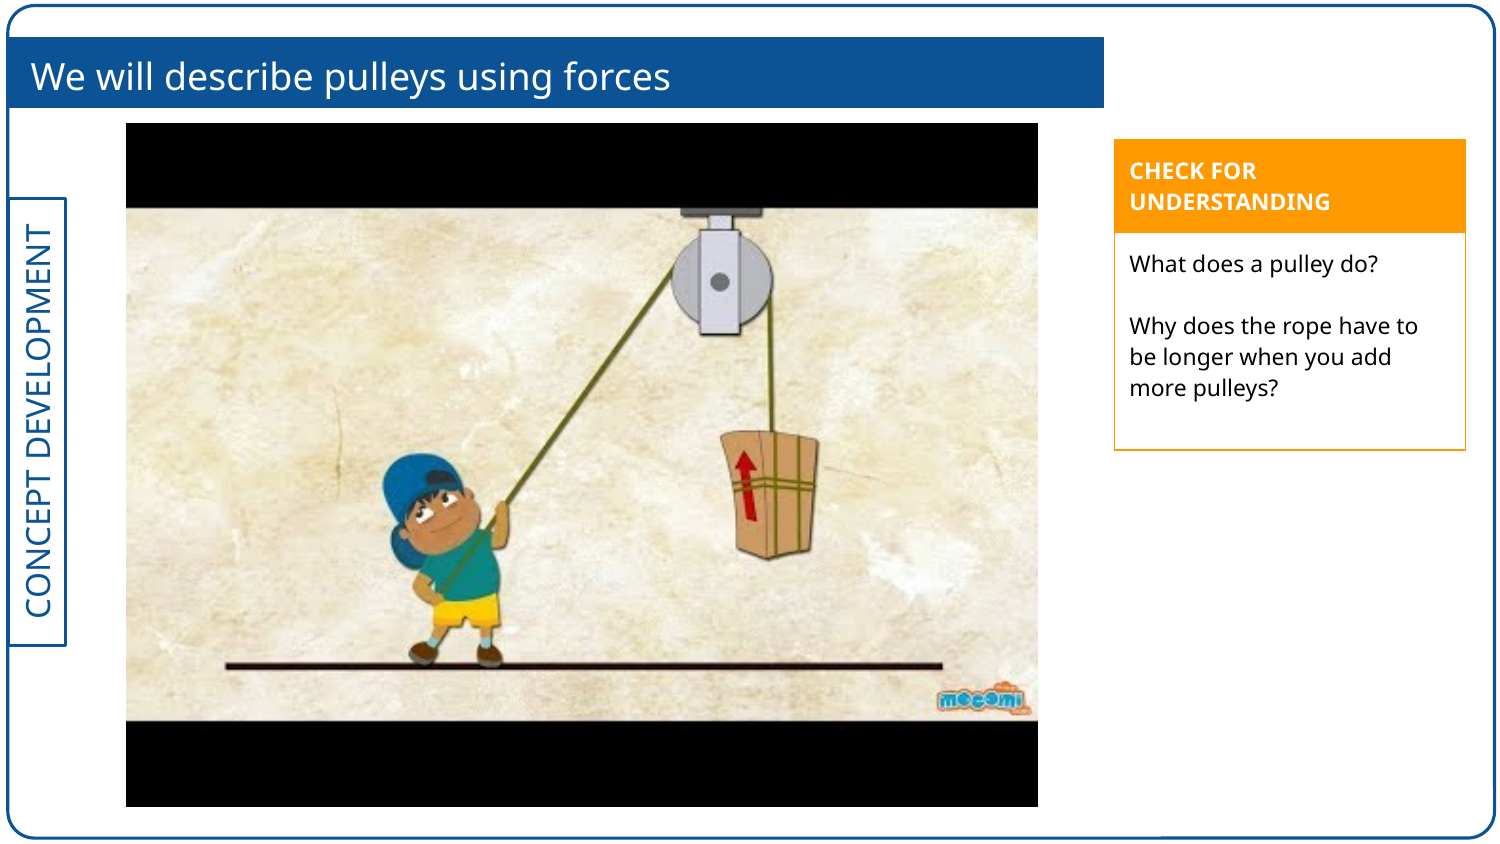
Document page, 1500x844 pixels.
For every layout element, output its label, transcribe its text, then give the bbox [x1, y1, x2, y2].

subtitle We will describe pulleys using forces [15, 43, 1097, 101]
table_cell What does a pulley do? Why does the rope have to be longer when you add more pulleys? [1115, 233, 1465, 449]
picture [126, 123, 1038, 808]
table_header CHECK FOR UNDERSTANDING [1115, 141, 1465, 232]
